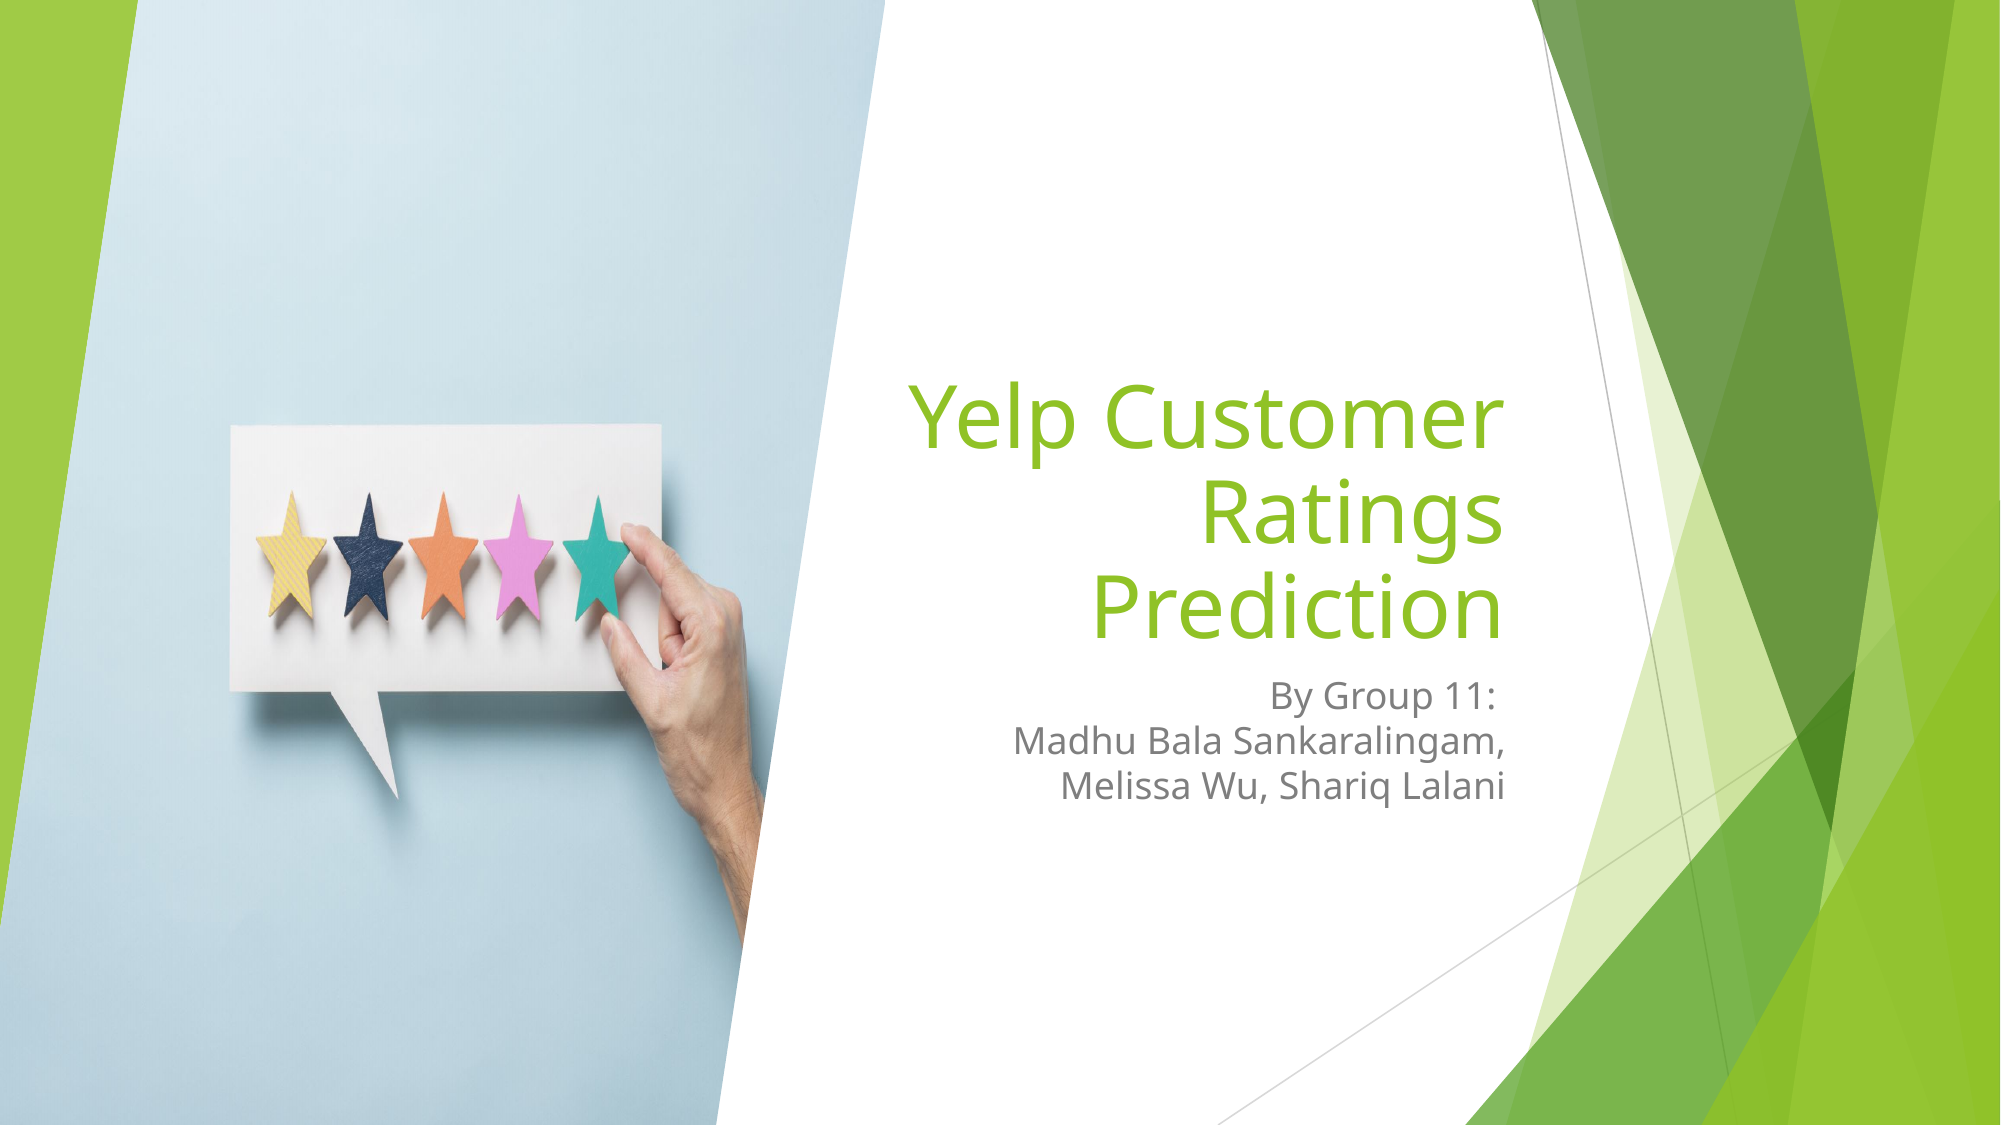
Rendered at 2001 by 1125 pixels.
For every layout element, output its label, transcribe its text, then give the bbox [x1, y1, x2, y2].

title Yelp Customer Ratings Prediction [890, 275, 1521, 664]
picture [0, 0, 886, 1125]
subtitle By Group 11: Madhu Bala Sankaralingam, Melissa Wu, Shariq Lalani [890, 664, 1522, 845]
